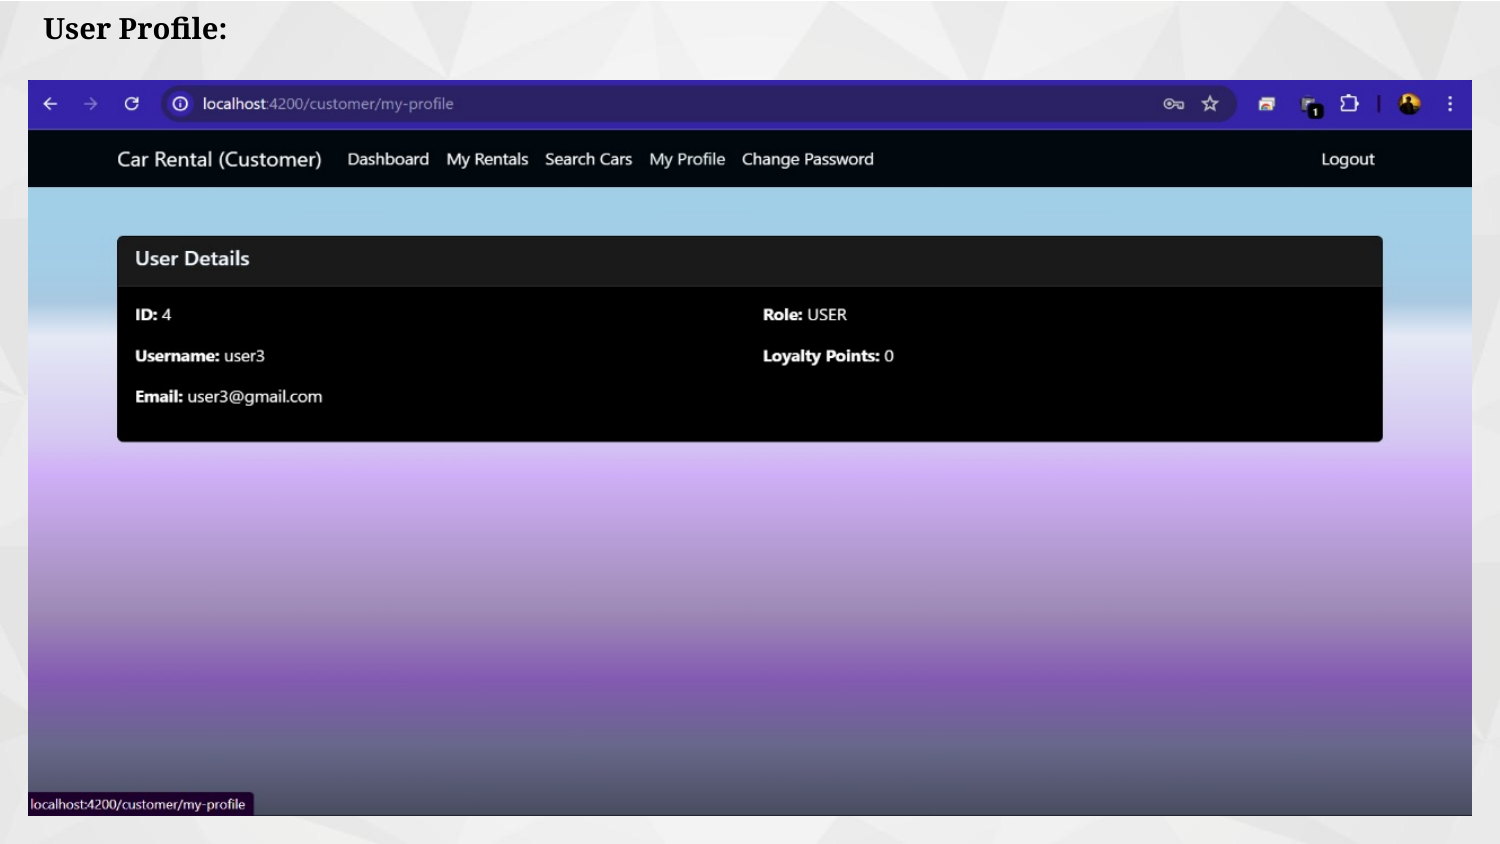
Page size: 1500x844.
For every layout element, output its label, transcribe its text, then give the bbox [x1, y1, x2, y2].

picture [0, 1, 1500, 844]
text_box User Profile: [28, 3, 595, 53]
